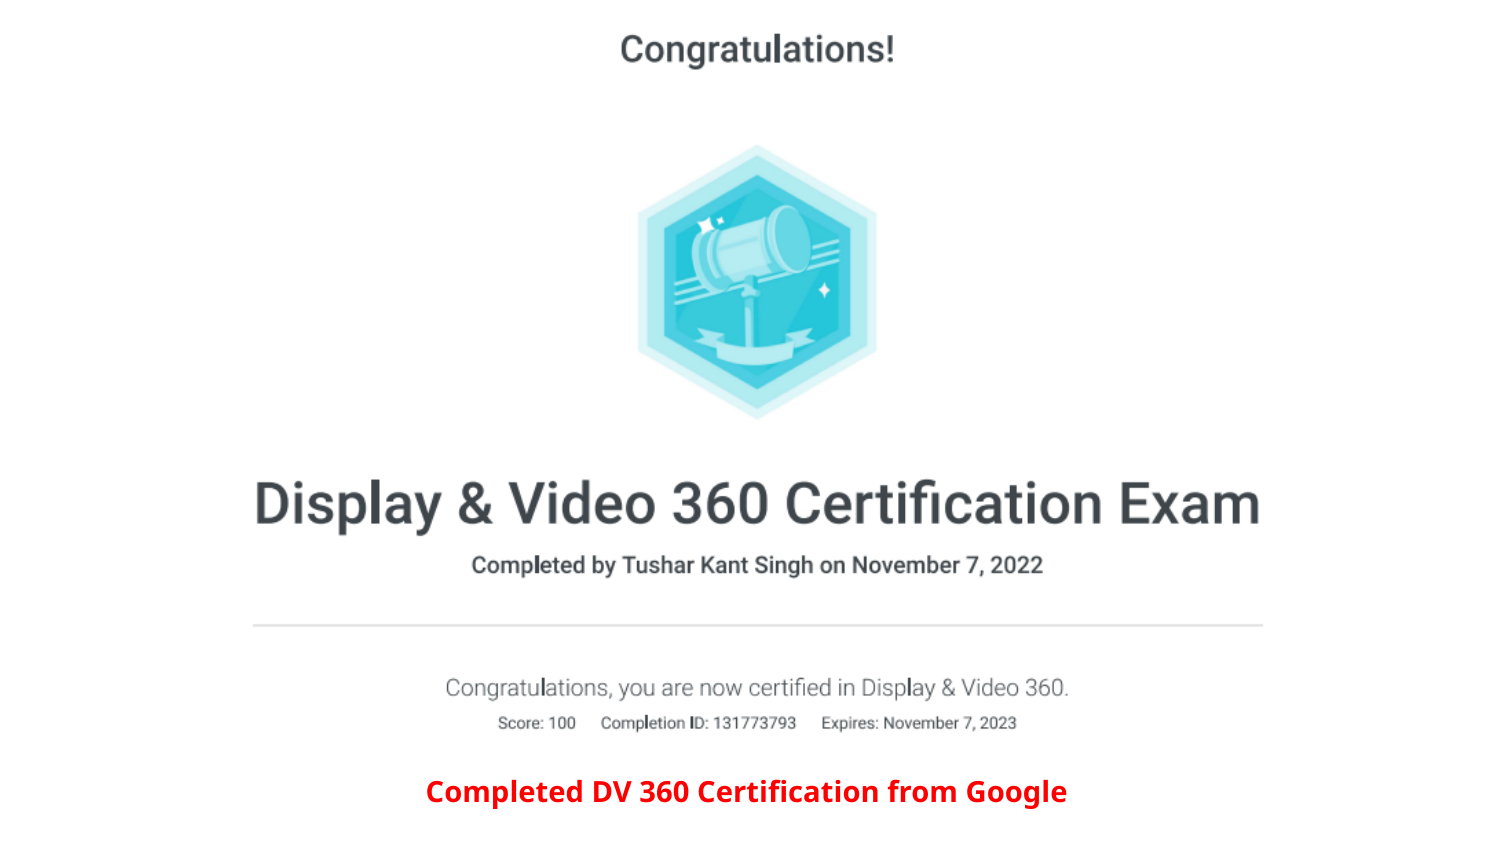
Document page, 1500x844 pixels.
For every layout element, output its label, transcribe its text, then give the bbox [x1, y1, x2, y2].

text_box Completed DV 360 Certification from Google [35, 757, 1459, 823]
picture [197, 0, 1303, 778]
